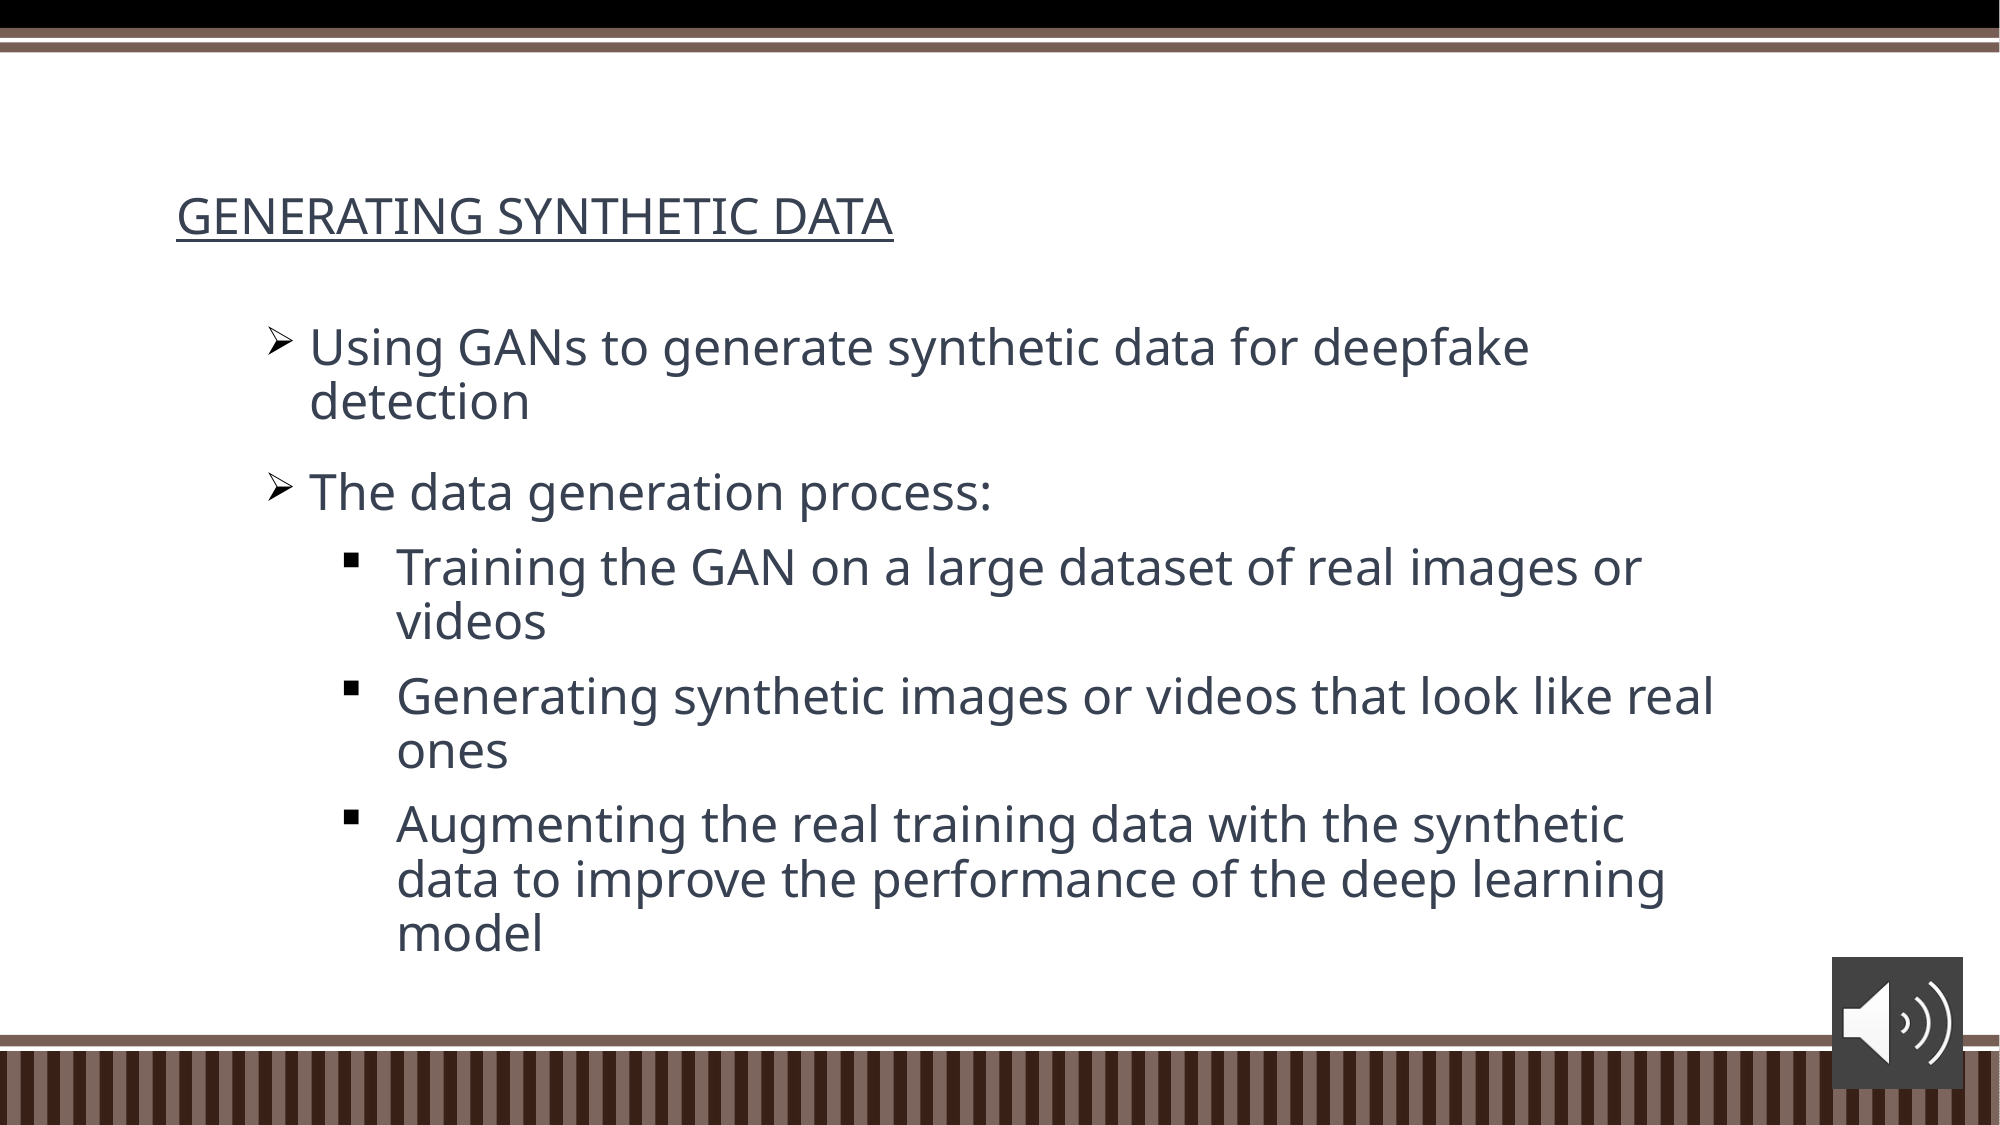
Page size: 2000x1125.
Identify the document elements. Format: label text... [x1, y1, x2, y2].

picture [1830, 956, 1964, 1090]
list Using GANs to generate synthetic data for deepfake detection The data generation process: Training the GAN on a large dataset of real images or videos Generating synthetic images or videos that look like real ones Augmenting the real training data with the synthetic data to improve the performance of the deep learning model [249, 314, 1750, 920]
title GENERATING SYNTHETIC DATA [161, 78, 1750, 254]
